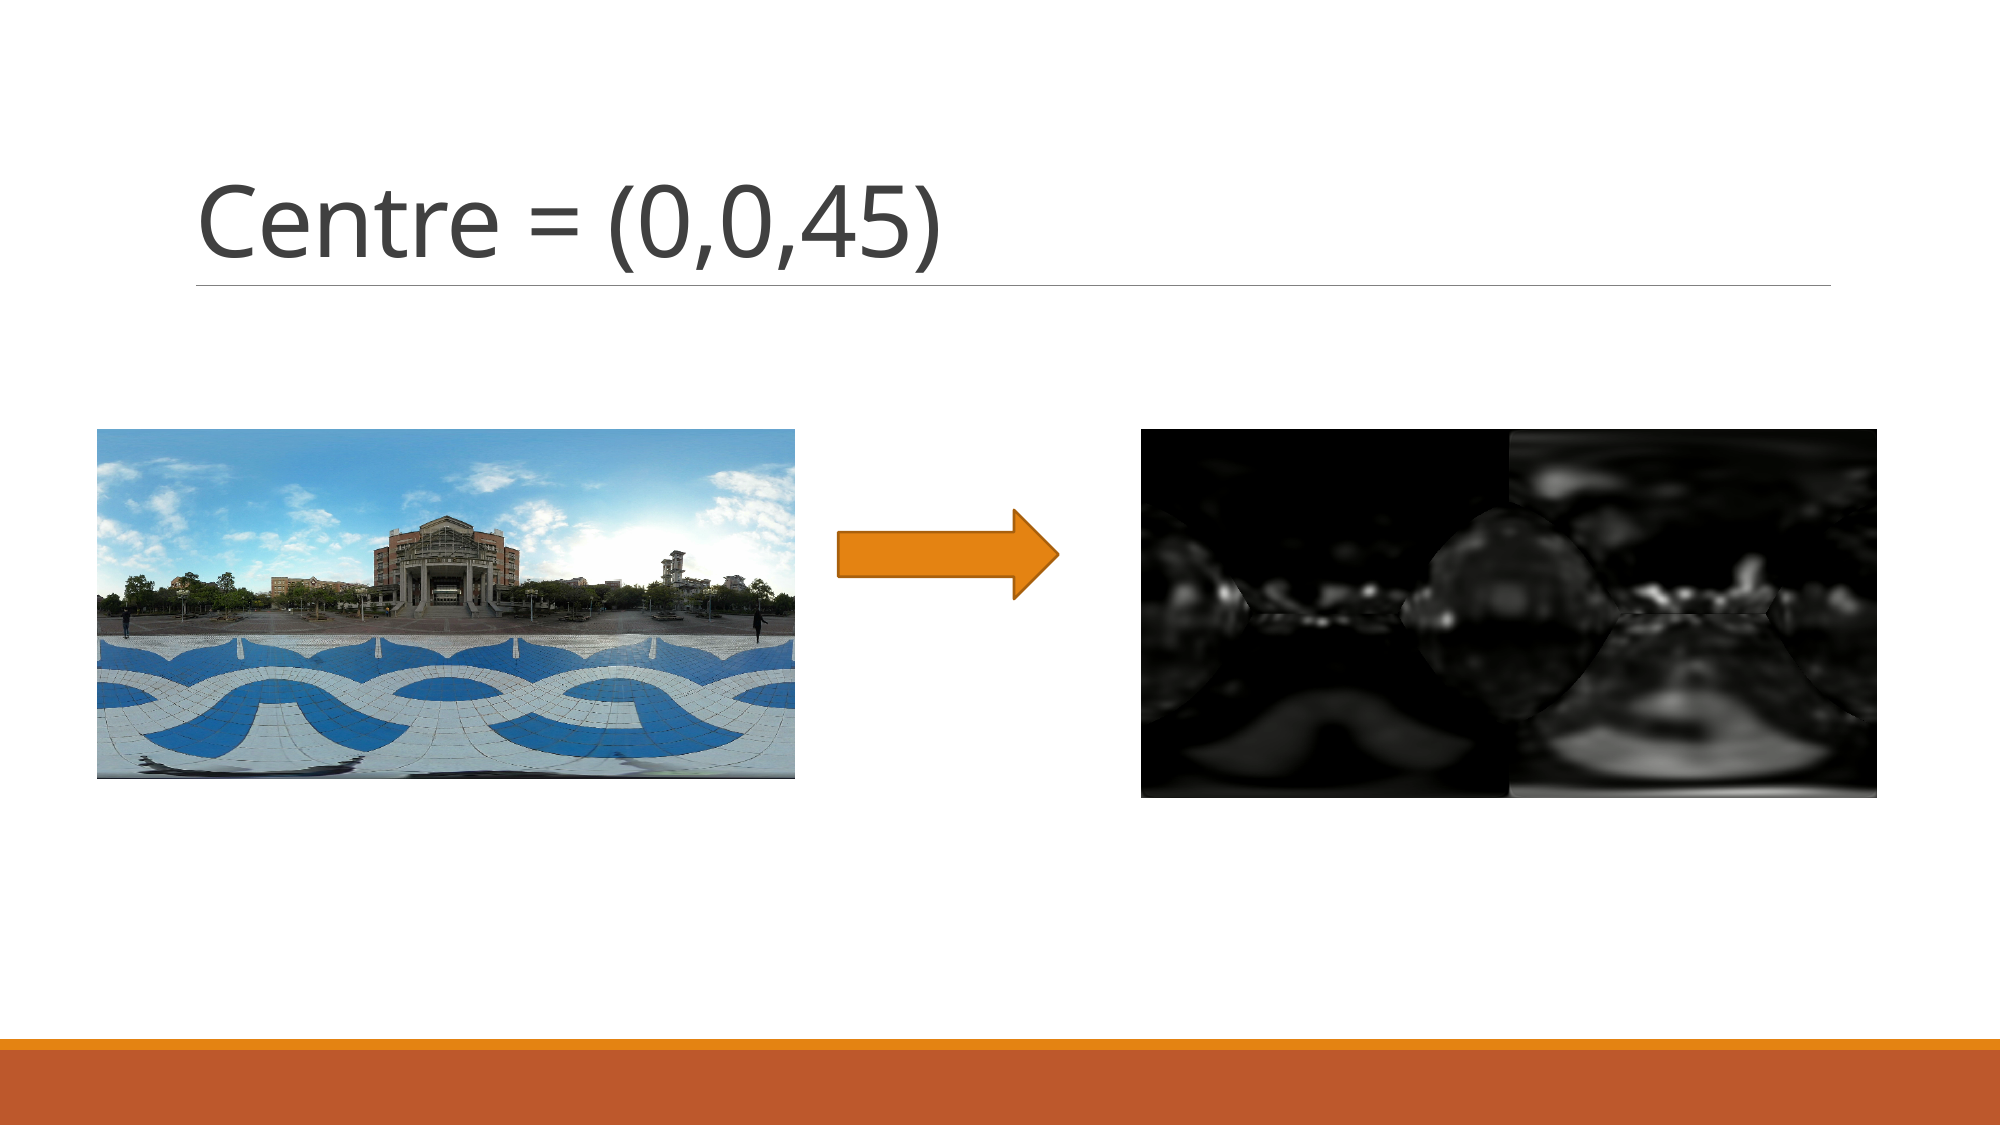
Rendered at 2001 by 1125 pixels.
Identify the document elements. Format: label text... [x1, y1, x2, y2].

text_box [836, 508, 1060, 601]
title Centre = (0,0,45) [180, 47, 1830, 285]
picture [1141, 429, 1878, 798]
picture [96, 429, 796, 779]
